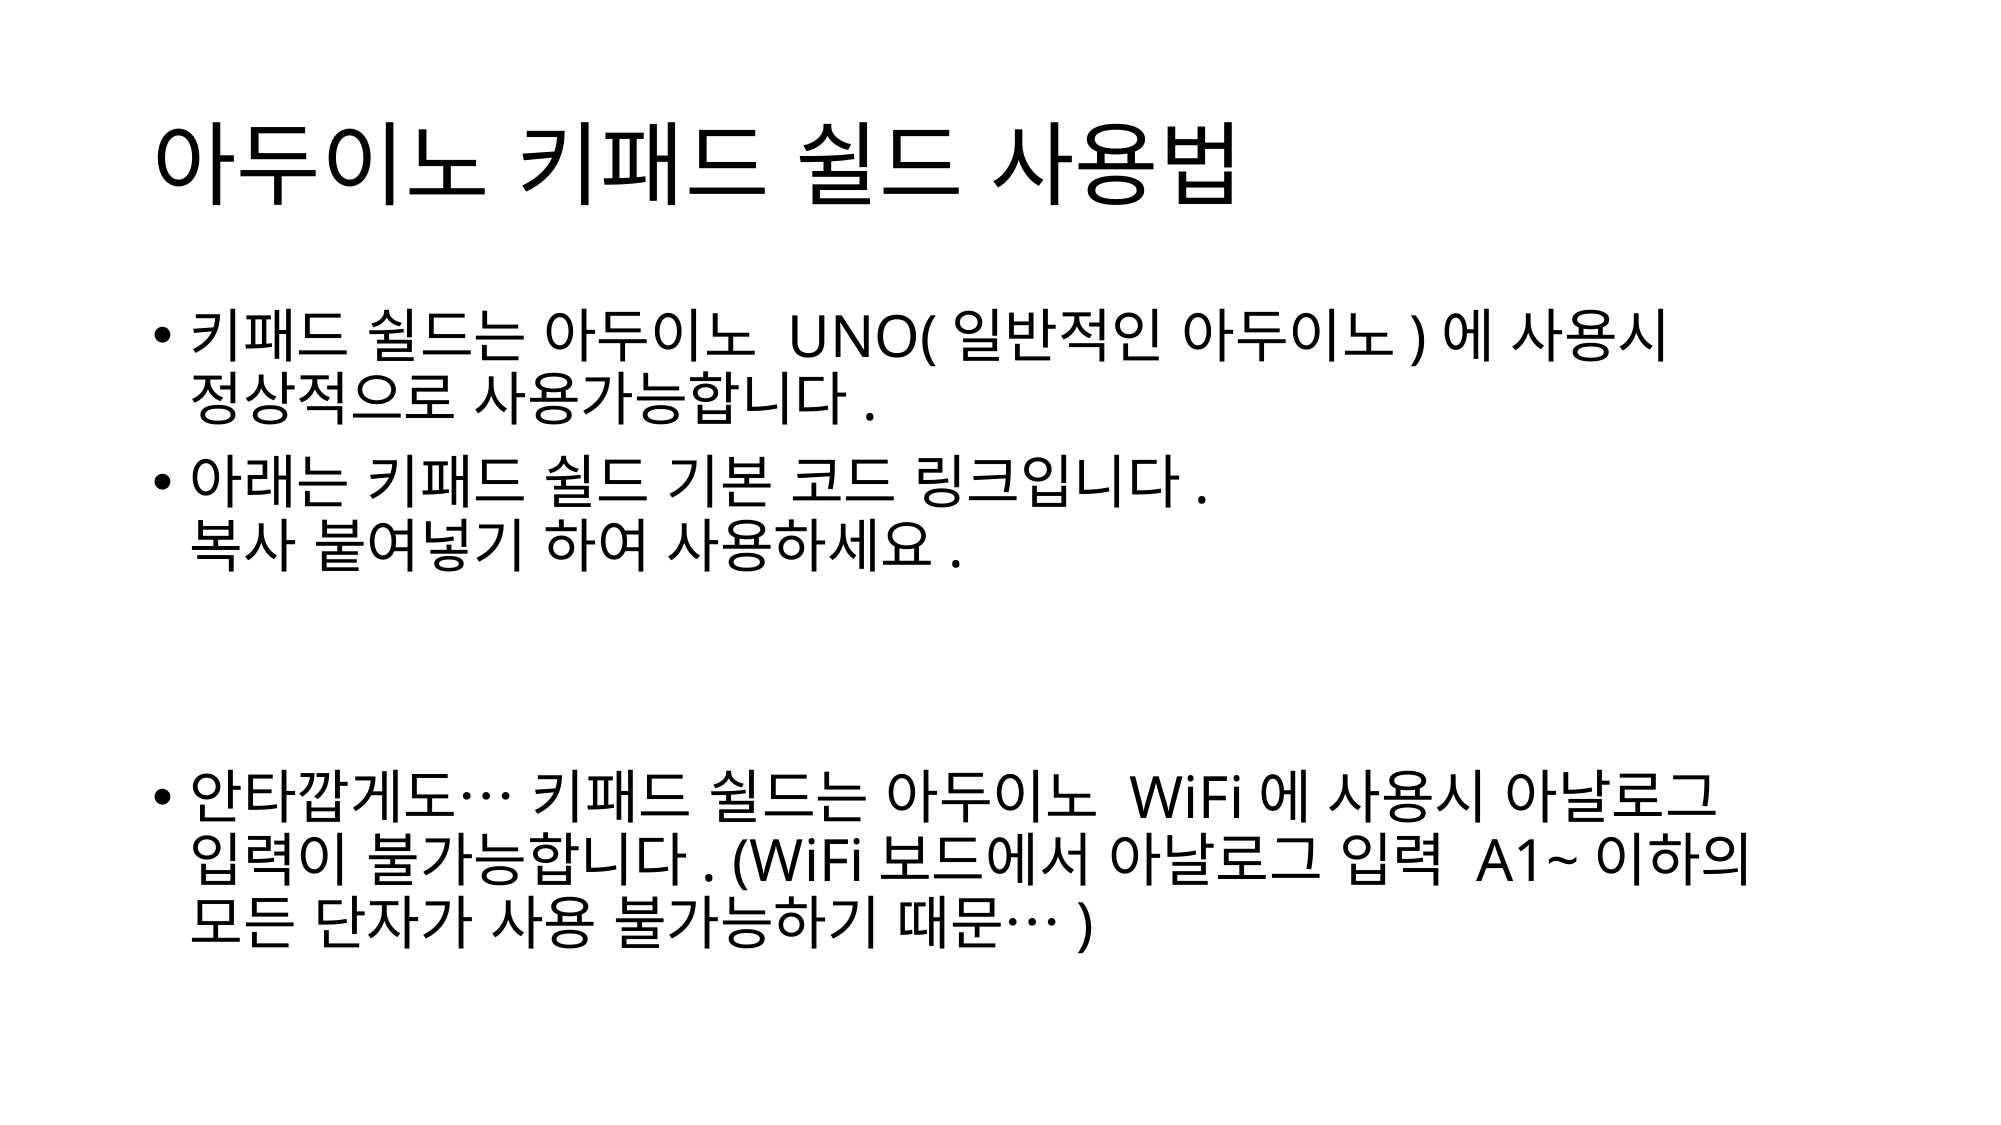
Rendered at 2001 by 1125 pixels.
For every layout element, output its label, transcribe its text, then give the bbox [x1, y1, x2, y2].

title 아두이노 키패드 쉴드 사용법 [137, 59, 1863, 278]
list 키패드 쉴드는 아두이노 UNO(일반적인 아두이노)에 사용시 정상적으로 사용가능합니다. 아래는 키패드 쉴드 기본 코드 링크입니다. 복사 붙여넣기 하여 사용하세요. 안타깝게도… 키패드 쉴드는 아두이노 WiFi에 사용시 아날로그 입력이 불가능합니다. (WiFi보드에서 아날로그 입력 A1~이하의 모든 단자가 사용 불가능하기 때문…) [137, 299, 1863, 1014]
